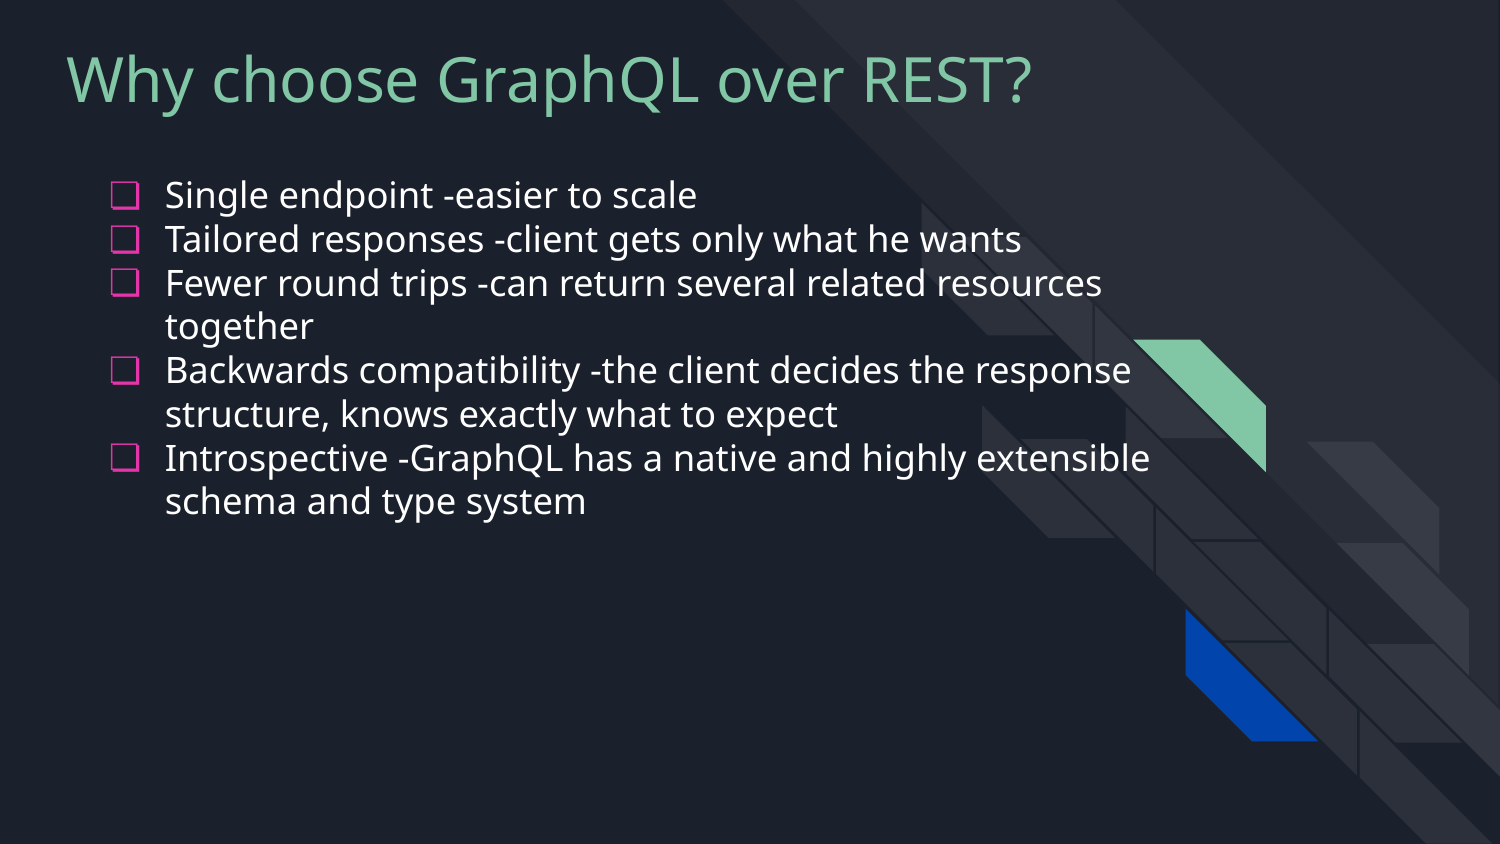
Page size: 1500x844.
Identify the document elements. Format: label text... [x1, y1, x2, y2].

title Why choose GraphQL over REST? [51, 25, 1449, 148]
text_box Single endpoint -easier to scale Tailored responses -client gets only what he wants Fewer round trips -can return several related resources together Backwards compatibility -the client decides the response structure, knows exactly what to expect Introspective -GraphQL has a native and highly extensible schema and type system [74, 157, 1222, 792]
